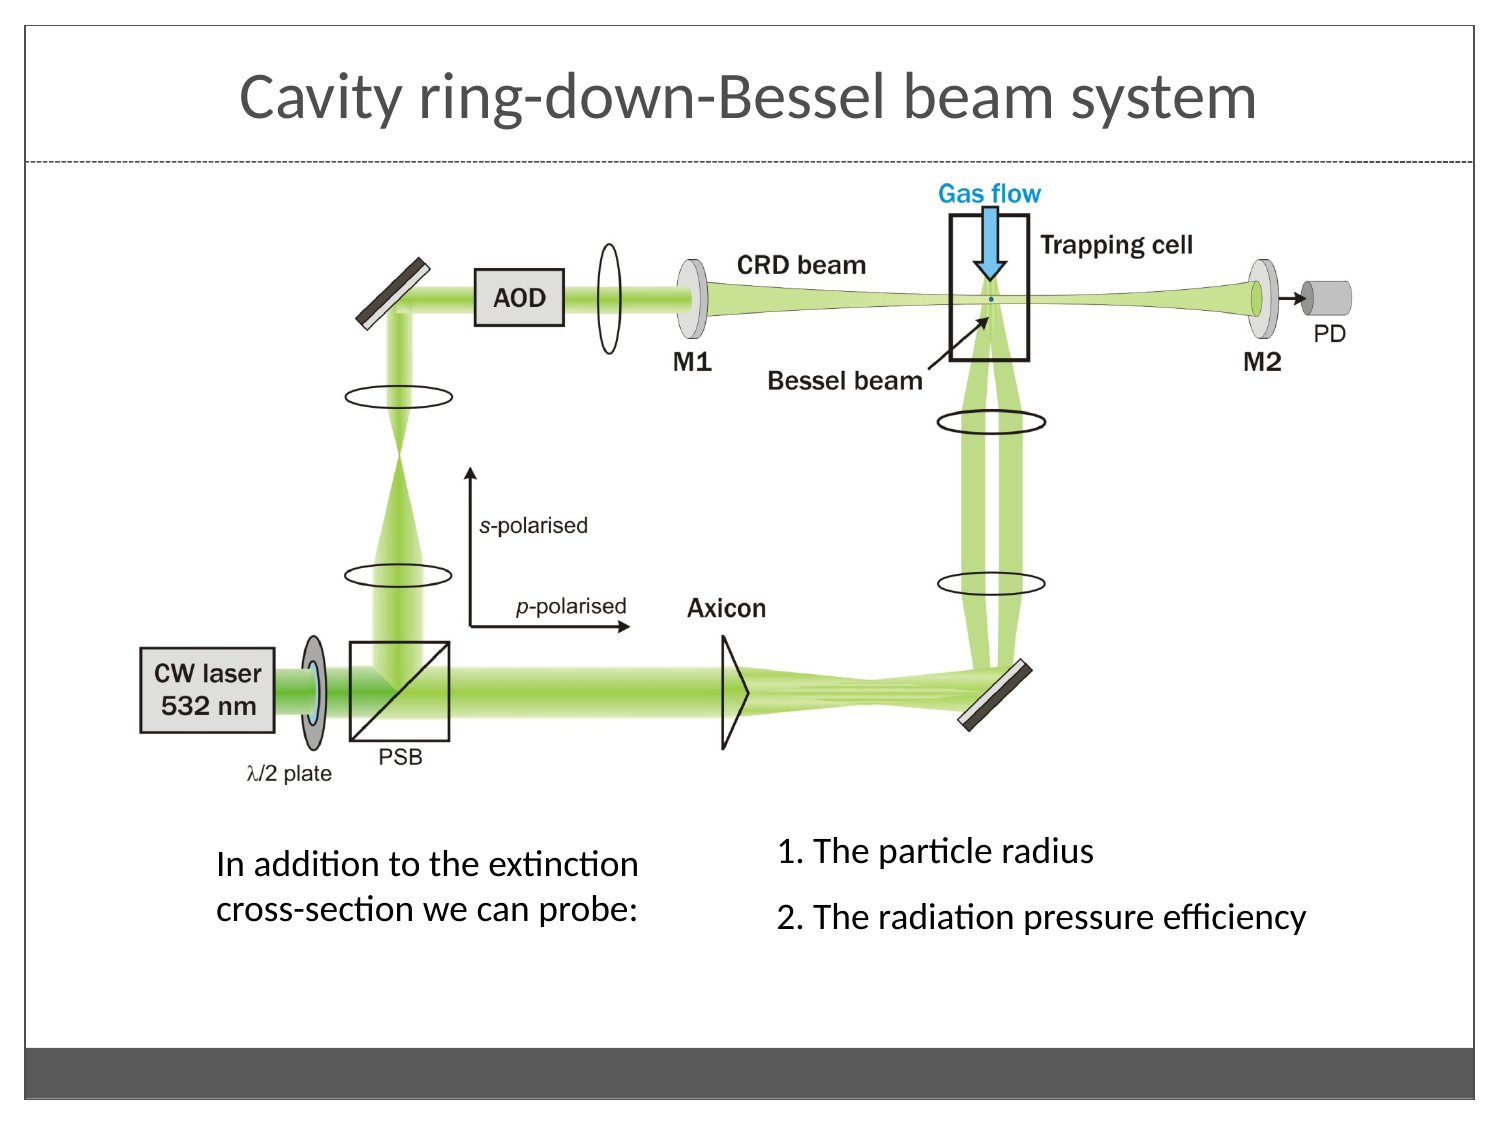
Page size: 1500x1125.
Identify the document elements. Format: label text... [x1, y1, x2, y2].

text_box 2. The radiation pressure efficiency [761, 884, 1399, 945]
picture [138, 182, 1385, 785]
title Cavity ring-down-Bessel beam system [49, 45, 1450, 140]
text_box 1. The particle radius [761, 818, 1352, 878]
text_box In addition to the extinction cross-section we can probe: [201, 831, 713, 937]
